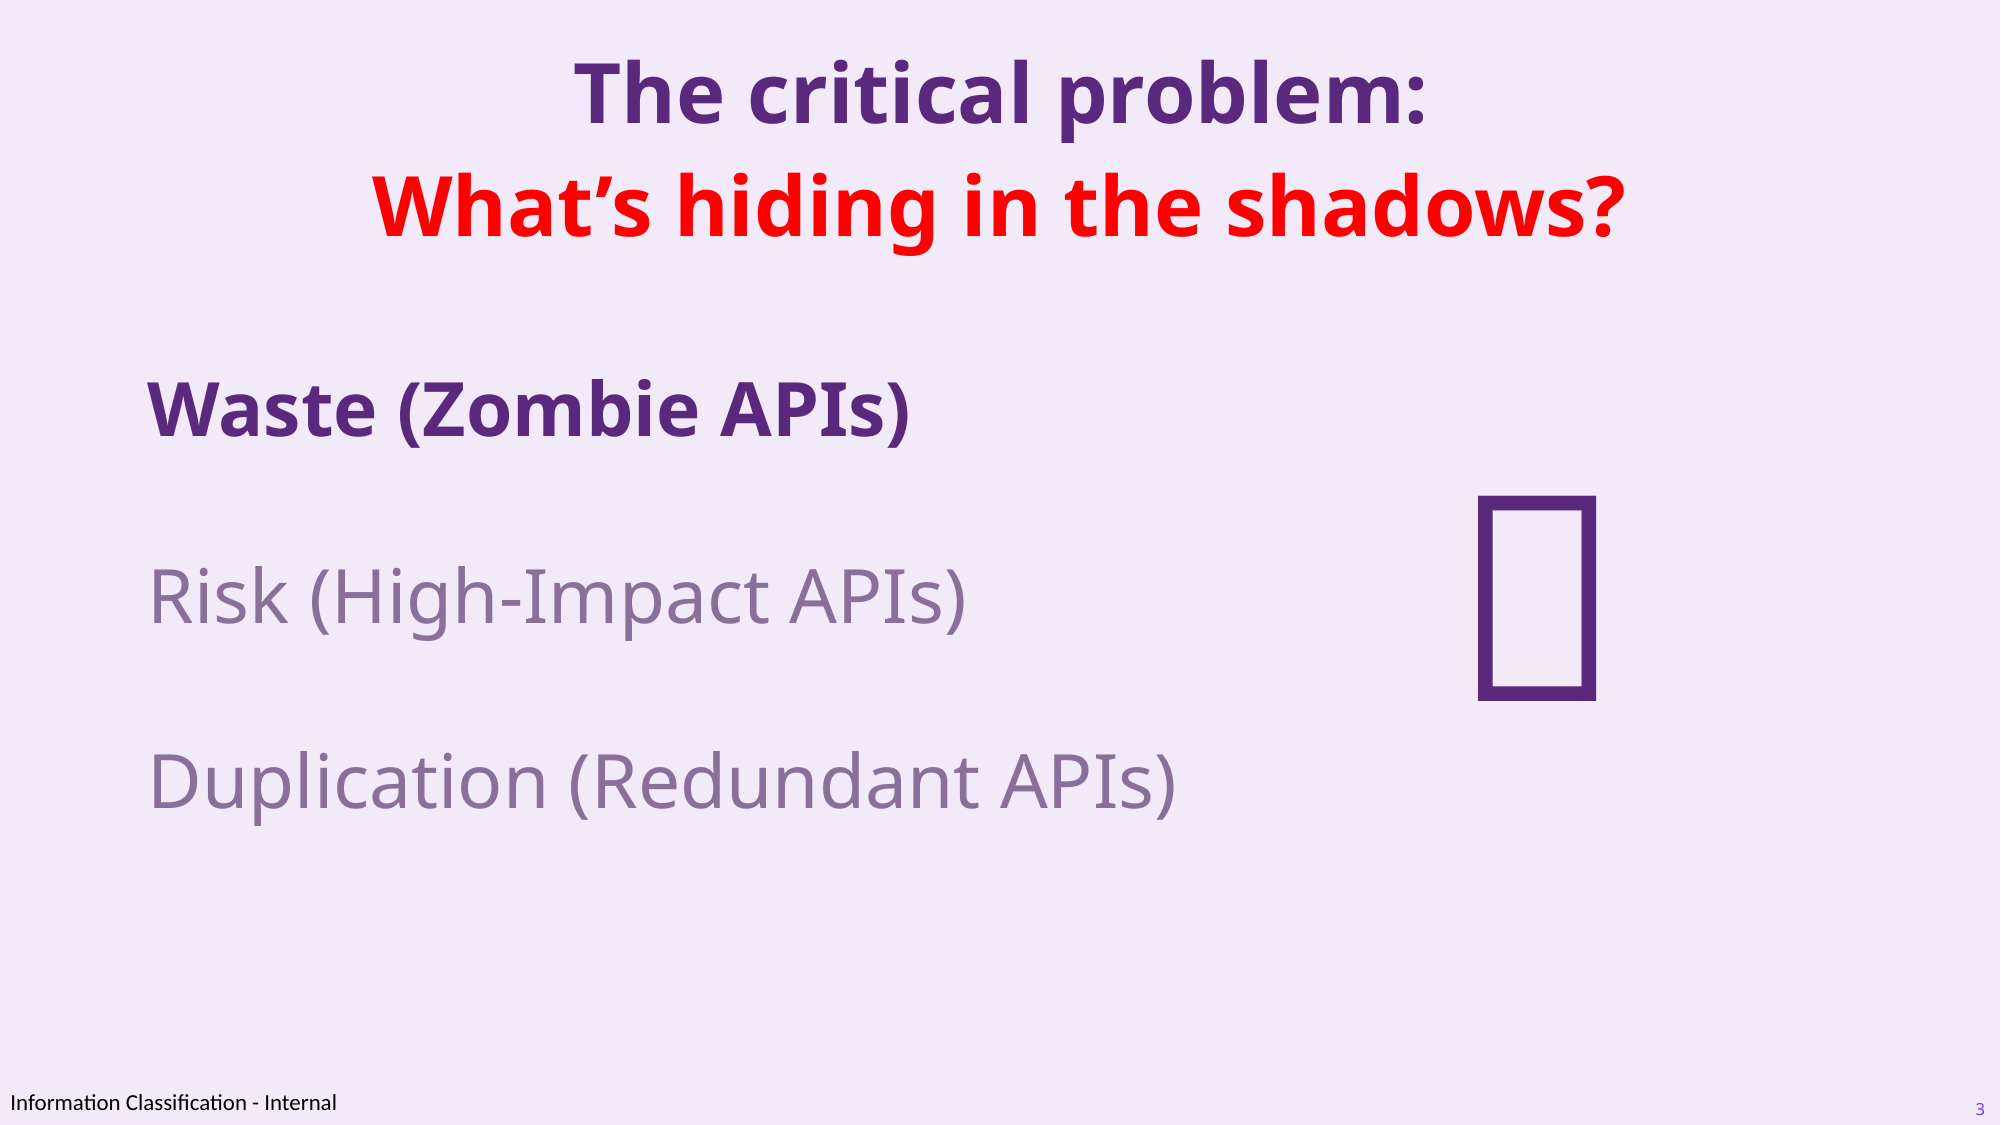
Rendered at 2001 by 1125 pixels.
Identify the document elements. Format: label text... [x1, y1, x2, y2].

text_box Waste (Zombie APIs) [132, 353, 955, 459]
text_box Duplication (Redundant APIs) [133, 725, 1315, 831]
text_box Risk (High-Impact APIs) [132, 541, 1130, 646]
text_box 💀 [1436, 407, 1909, 767]
text_box The critical problem: What’s hiding in the shadows? [0, 34, 2000, 308]
